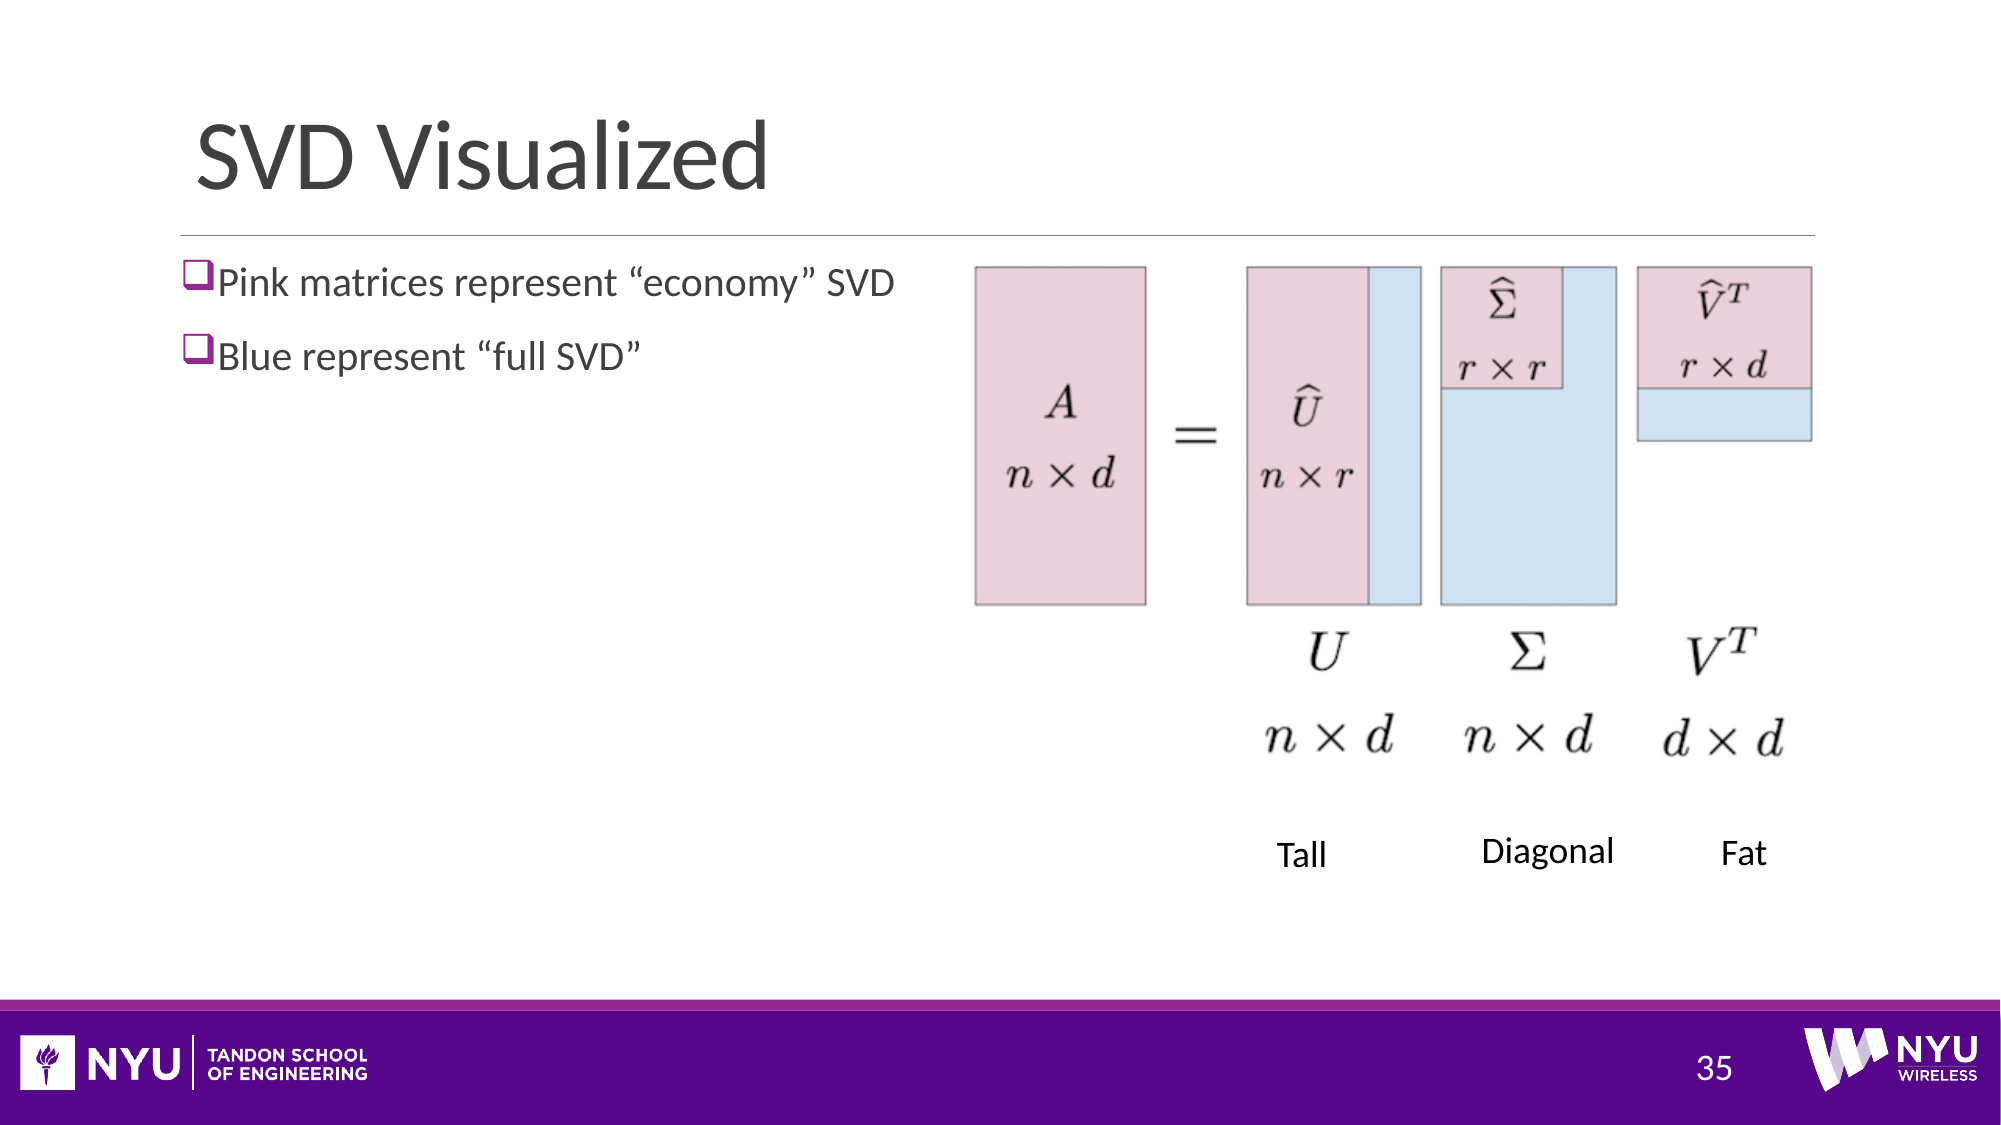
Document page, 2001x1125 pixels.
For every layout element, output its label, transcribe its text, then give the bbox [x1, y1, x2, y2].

text_box Fat [1706, 820, 1783, 880]
title SVD Visualized [180, 47, 1830, 218]
slide_number 35 [1533, 1035, 1749, 1096]
text_box Diagonal [1466, 819, 1630, 879]
list Pink matrices represent “economy” SVD Blue represent “full SVD” [180, 252, 1830, 963]
picture [959, 247, 1831, 777]
text_box Tall [1262, 822, 1343, 883]
